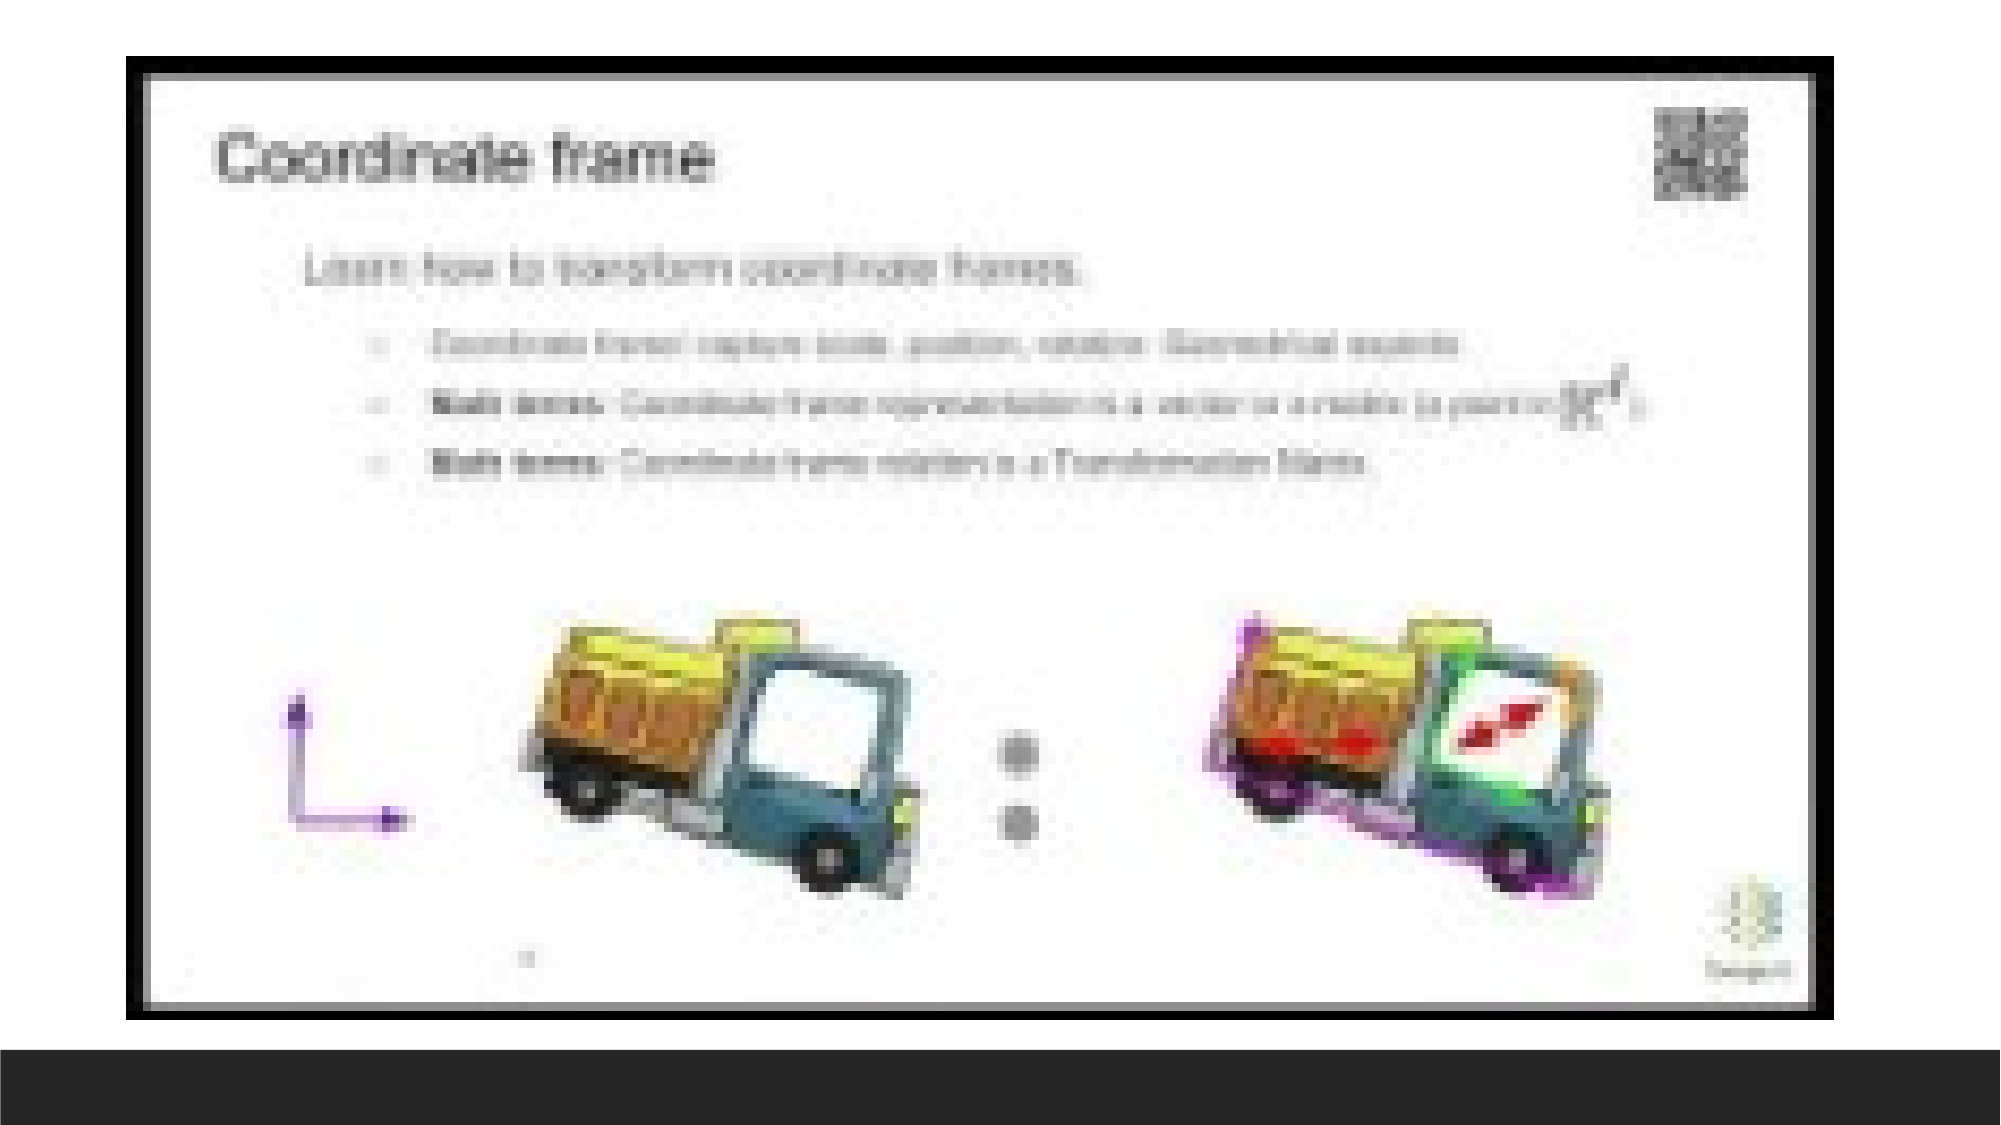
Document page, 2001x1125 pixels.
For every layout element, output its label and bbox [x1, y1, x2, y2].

list [124, 54, 1835, 1021]
